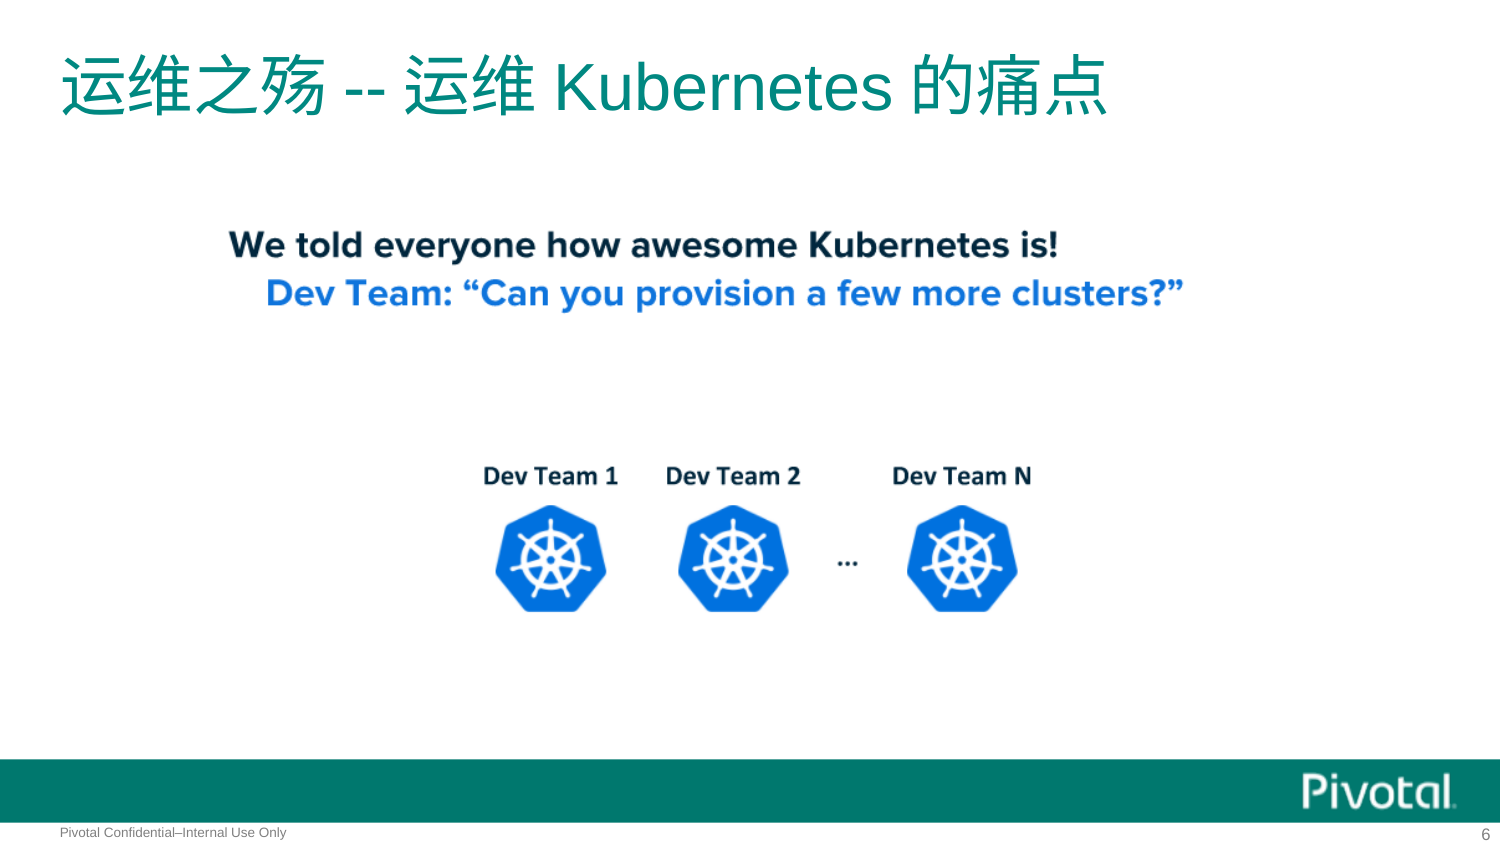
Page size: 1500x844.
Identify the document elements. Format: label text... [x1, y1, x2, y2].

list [216, 221, 1284, 628]
picture [1290, 768, 1463, 815]
title 运维之殇--运维Kubernetes的痛点 [60, 53, 1440, 129]
